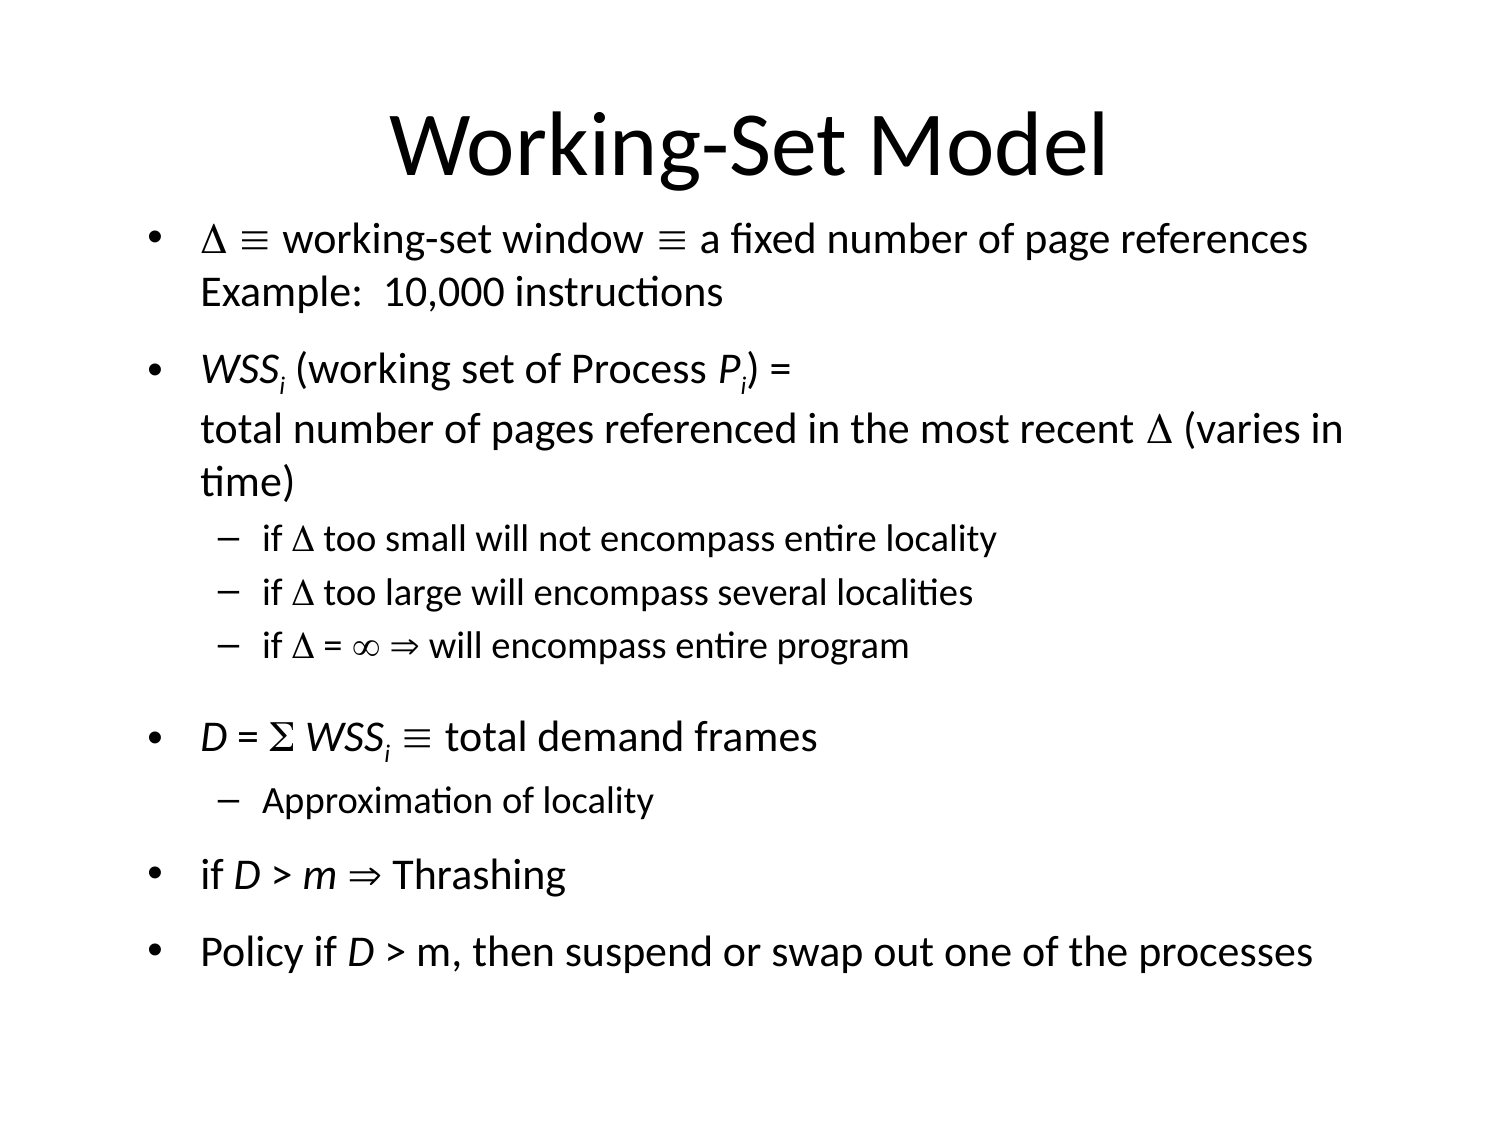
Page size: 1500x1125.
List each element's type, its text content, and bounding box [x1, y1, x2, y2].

title Working-Set Model [75, 45, 1425, 233]
list   working-set window  a fixed number of page references Example: 10,000 instructions WSSi (working set of Process Pi) = total number of pages referenced in the most recent  (varies in time) if  too small will not encompass entire locality if  too large will encompass several localities if  =   will encompass entire program D =  WSSi  total demand frames Approximation of locality if D > m  Thrashing Policy if D > m, then suspend or swap out one of the processes [132, 202, 1375, 1004]
